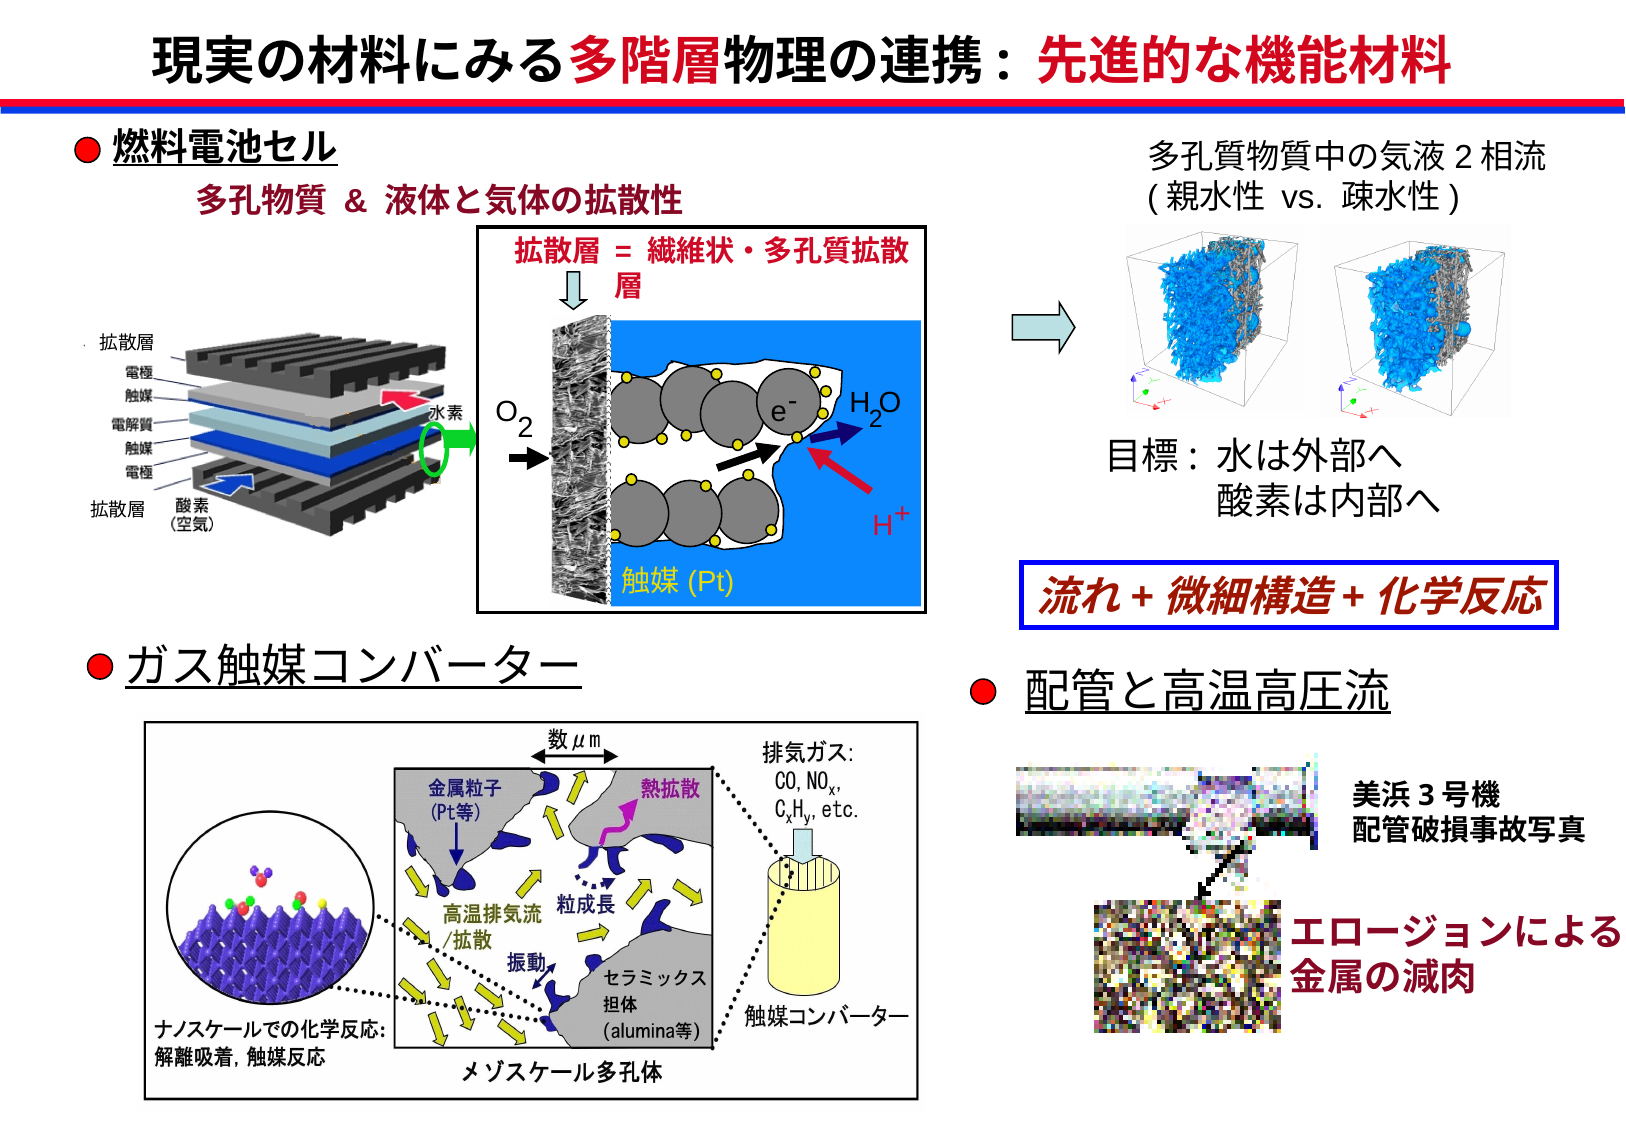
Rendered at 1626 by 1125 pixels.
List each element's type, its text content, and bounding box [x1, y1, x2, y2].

text_box 多孔物質 & 液体と気体の拡散性 [180, 171, 699, 227]
text_box [87, 654, 113, 680]
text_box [73, 322, 467, 537]
picture [548, 315, 611, 607]
title 現実の材料にみる多階層物理の連携: 先進的な機能材料 [4, 8, 1601, 99]
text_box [0, 99, 1625, 114]
text_box 目標: 水は外部へ 酸素は内部へ [1089, 424, 1457, 530]
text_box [480, 384, 549, 451]
text_box 拡散層 [499, 224, 617, 310]
text_box 多孔質物質中の気液2相流 (親水性 vs. 疎水性) [1132, 128, 1563, 223]
text_box = 繊維状・多孔質拡散層 [699, 224, 938, 310]
text_box [477, 227, 926, 613]
text_box [75, 137, 100, 163]
picture [1124, 224, 1511, 418]
text_box [1012, 302, 1075, 353]
picture [137, 712, 926, 1113]
text_box [970, 679, 996, 705]
text_box ガス触媒コンバーター [58, 629, 597, 699]
text_box 燃料電池セル [98, 125, 353, 176]
text_box 配管と高温高圧流 [958, 654, 1406, 725]
text_box 流れ+微細構造+化学反応 [1021, 562, 1557, 628]
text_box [1012, 749, 1621, 1043]
